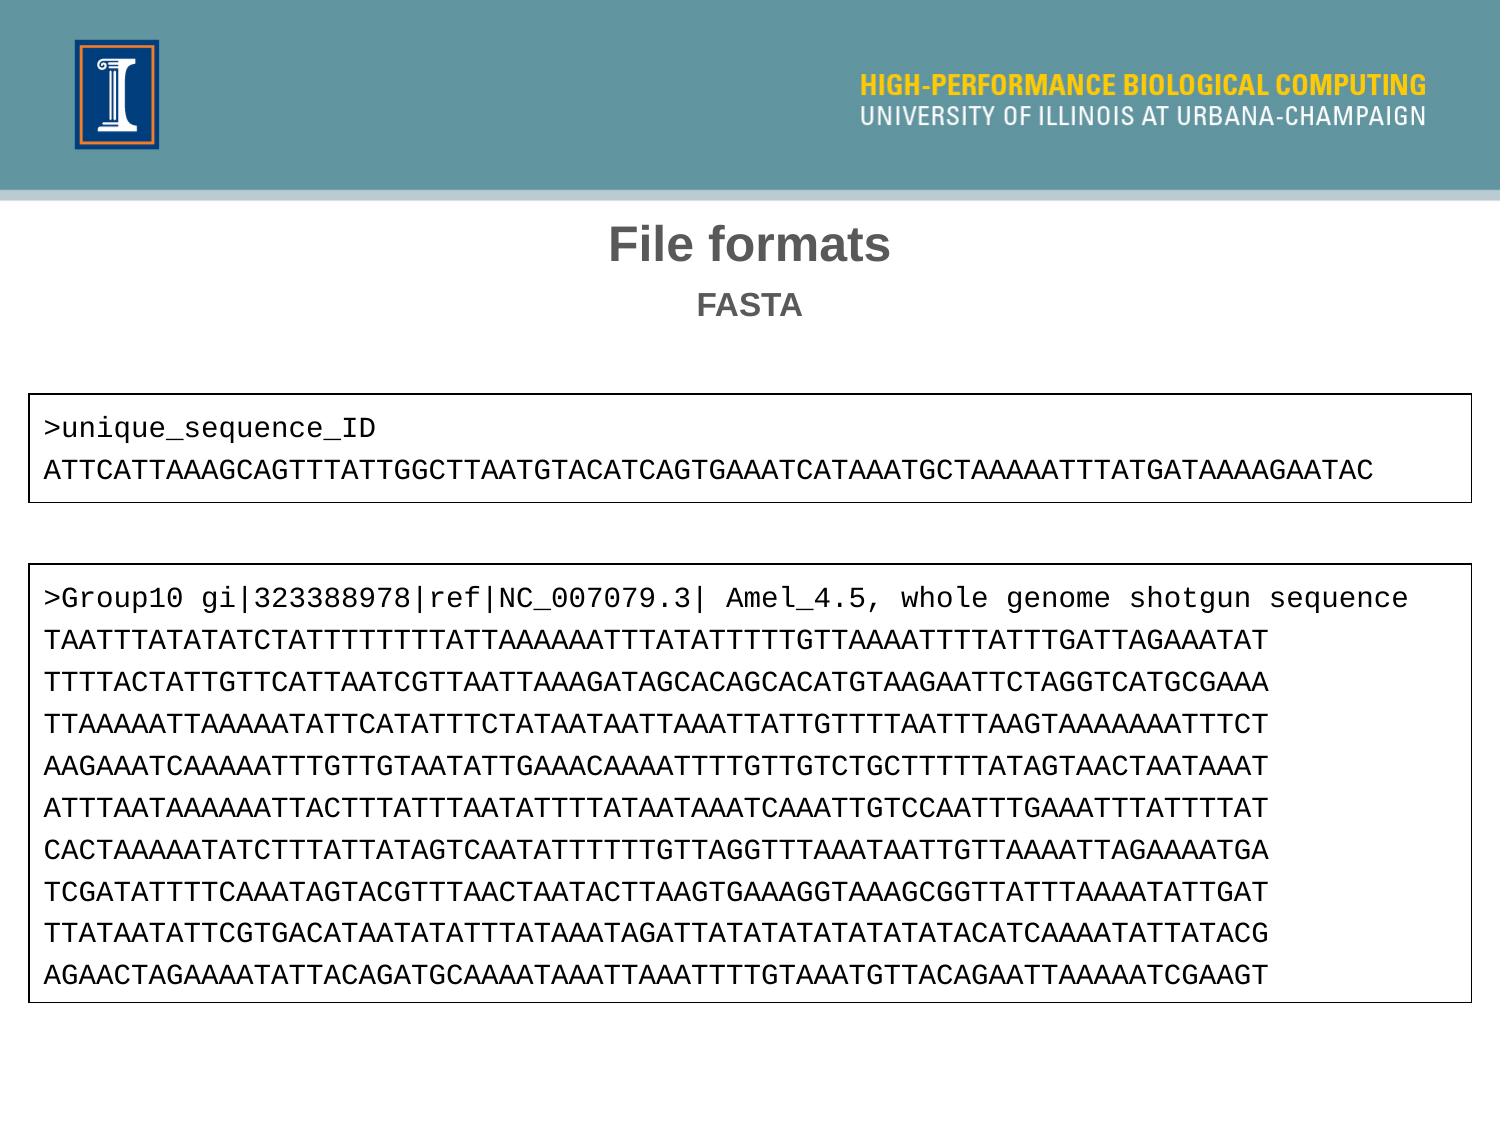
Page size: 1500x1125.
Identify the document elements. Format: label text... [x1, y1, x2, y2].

text_box >Group10 gi|323388978|ref|NC_007079.3| Amel_4.5, whole genome shotgun sequence TAATTTATATATCTATTTTTTTTATTAAAAAATTTATATTTTTGTTAAAATTTTATTTGATTAGAAATAT TTTTACTATTGTTCATTAATCGTTAATTAAAGATAGCACAGCACATGTAAGAATTCTAGGTCATGCGAAA TTAAAAATTAAAAATATTCATATTTCTATAATAATTAAATTATTGTTTTAATTTAAGTAAAAAAATTTCT AAGAAATCAAAAATTTGTTGTAATATTGAAACAAAATTTTGTTGTCTGCTTTTTATAGTAACTAATAAAT ATTTAATAAAAAATTACTTTATTTAATATTTTATAATAAATCAAATTGTCCAATTTGAAATTTATTTTAT CACTAAAAATATCTTTATTATAGTCAATATTTTTTGTTAGGTTTAAATAATTGTTAAAATTAGAAAATGA TCGATATTTTCAAATAGTACGTTTAACTAATACTTAAGTGAAAGGTAAAGCGGTTATTTAAAATATTGAT TTATAATATTCGTGACATAATATATTTATAAATAGATTATATATATATATATACATCAAAATATTATACG AGAACTAGAAAATATTACAGATGCAAAATAAATTAAATTTTGTAAATGTTACAGAATTAAAAATCGAAGT [28, 563, 1472, 1003]
text_box >unique_sequence_ID ATTCATTAAAGCAGTTTATTGGCTTAATGTACATCAGTGAAATCATAAATGCTAAAAATTTATGATAAAAGAATAC [28, 393, 1472, 503]
picture [0, 0, 1500, 1125]
text_box File formats FASTA [74, 213, 1425, 303]
